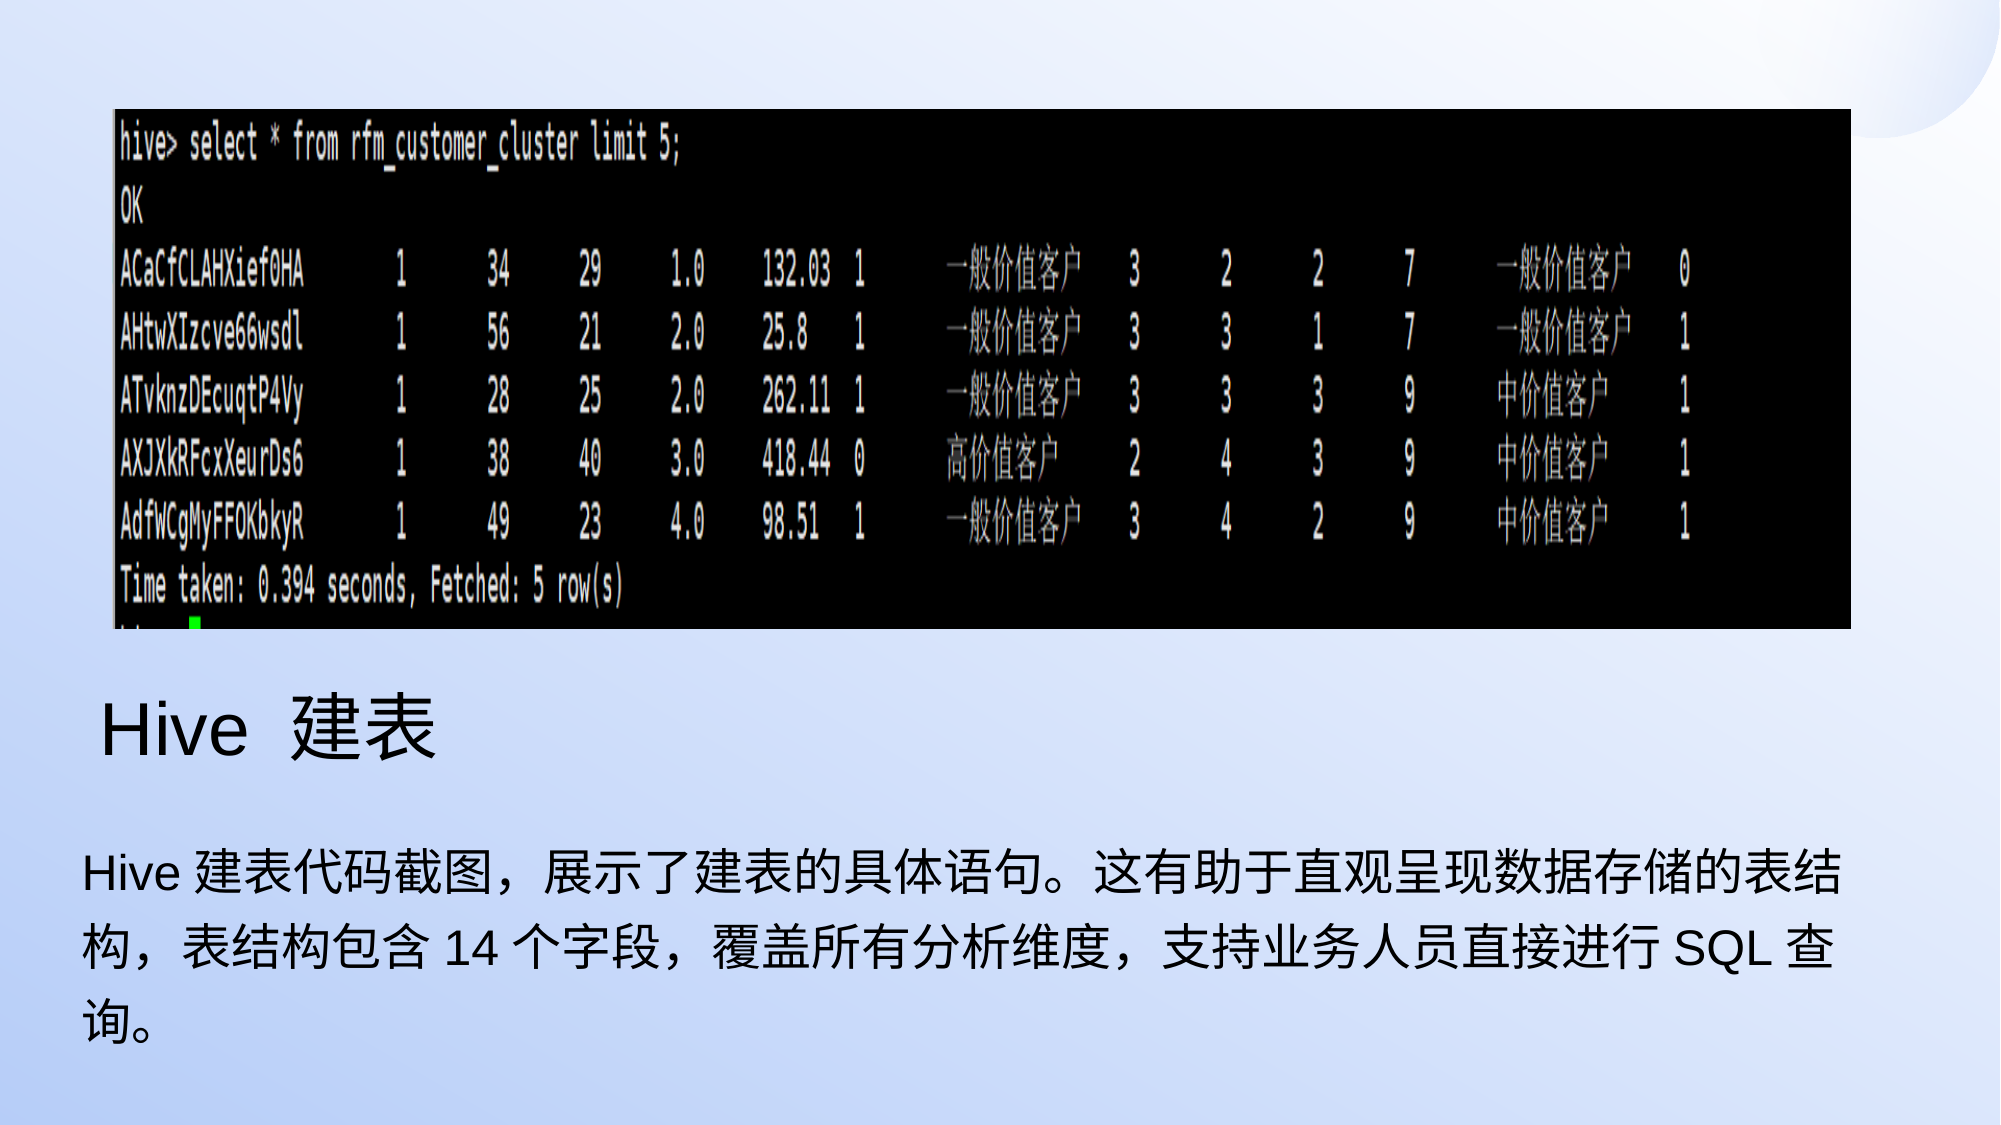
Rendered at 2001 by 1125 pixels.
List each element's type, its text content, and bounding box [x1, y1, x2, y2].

list Hive建表代码截图，展示了建表的具体语句。这有助于直观呈现数据存储的表结构，表结构包含14个字段，覆盖所有分析维度，支持业务人员直接进行SQL查询。 [81, 825, 1882, 925]
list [112, 109, 1851, 629]
title Hive 建表 [99, 670, 1900, 771]
